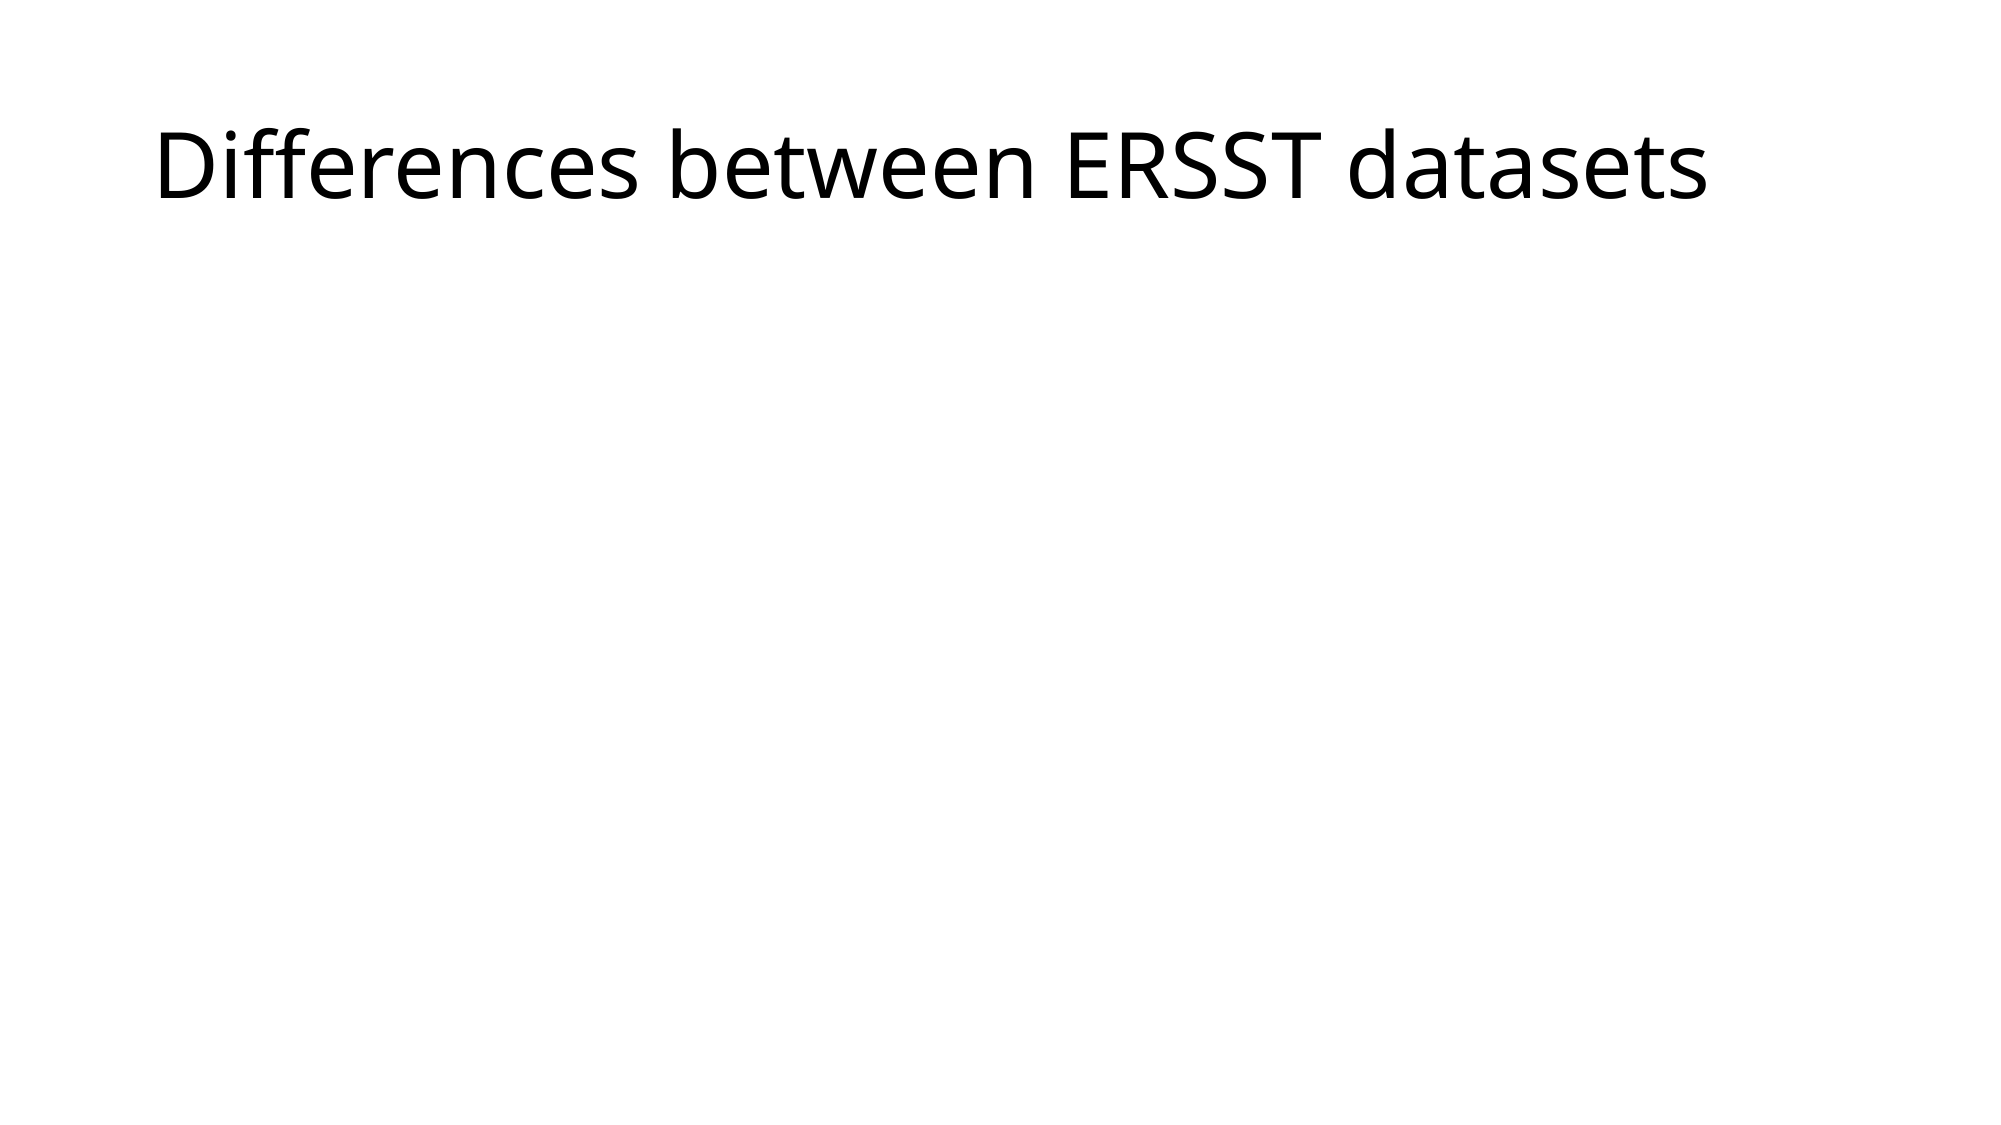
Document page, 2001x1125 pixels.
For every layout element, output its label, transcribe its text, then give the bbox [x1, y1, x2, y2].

title Differences between ERSST datasets [137, 59, 1863, 278]
